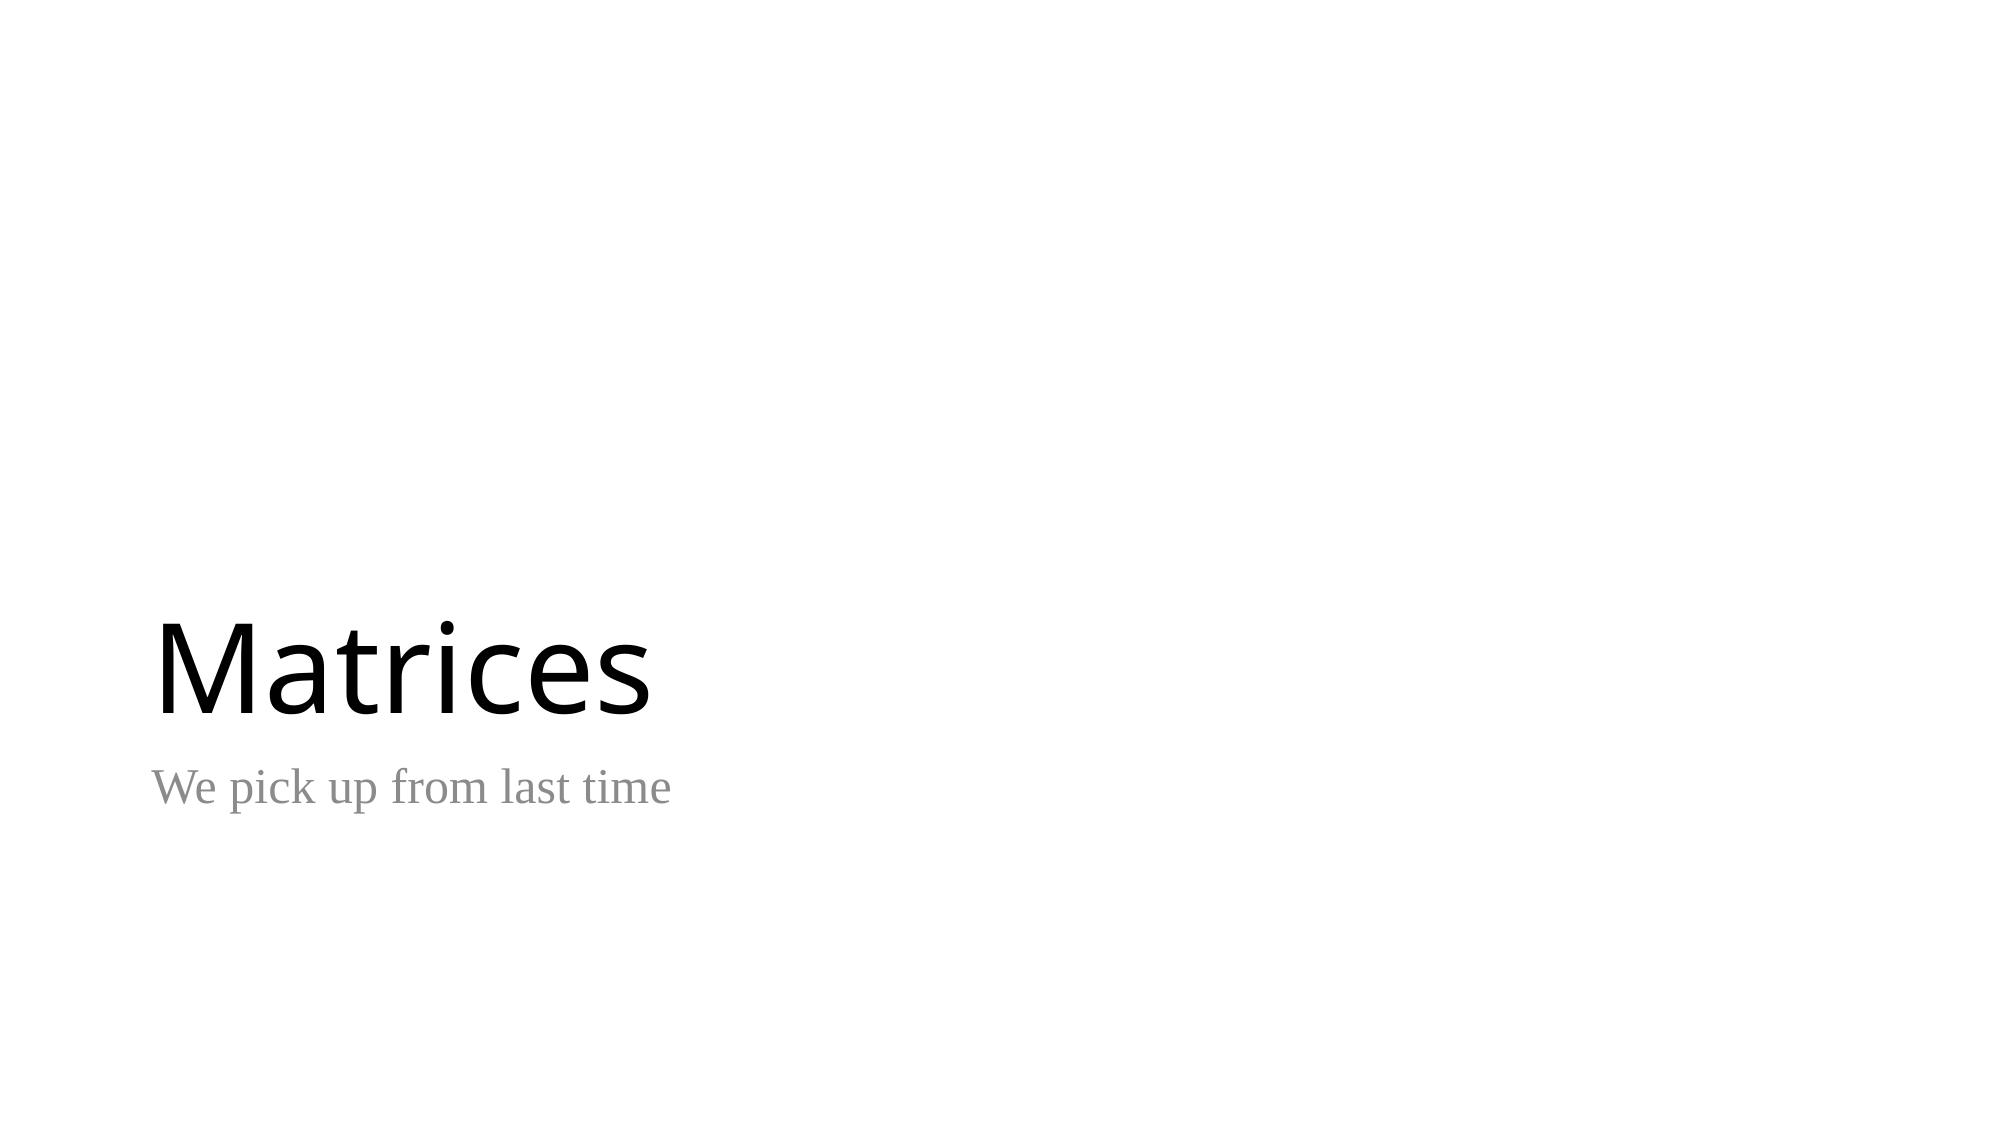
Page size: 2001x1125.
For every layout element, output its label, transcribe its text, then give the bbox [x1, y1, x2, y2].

title Matrices [136, 280, 1862, 749]
list We pick up from last time [136, 752, 1862, 999]
